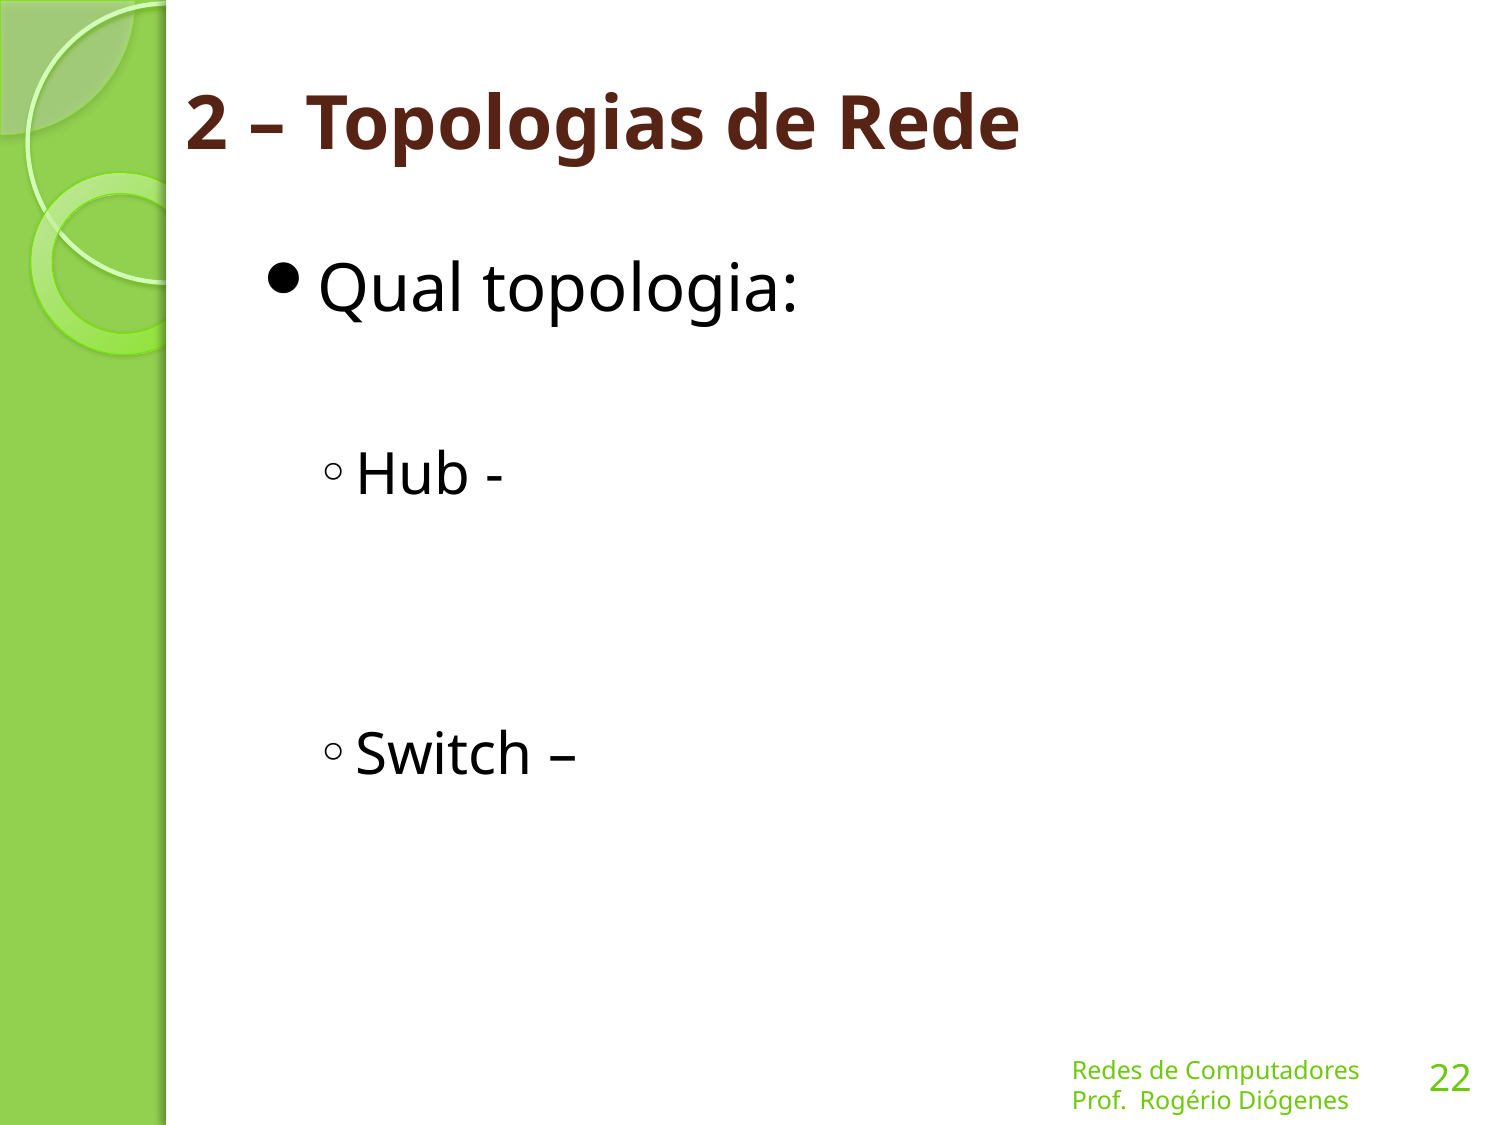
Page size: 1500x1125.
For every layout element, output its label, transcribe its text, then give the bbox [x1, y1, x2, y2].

text_box 2 – Topologias de Rede [171, 26, 1476, 214]
list Qual topologia: Hub - Switch – [235, 237, 1466, 1025]
slide_number 22 [1413, 1034, 1488, 1113]
footer Redes de Computadores Prof. Rogério Diógenes [1057, 1043, 1471, 1122]
